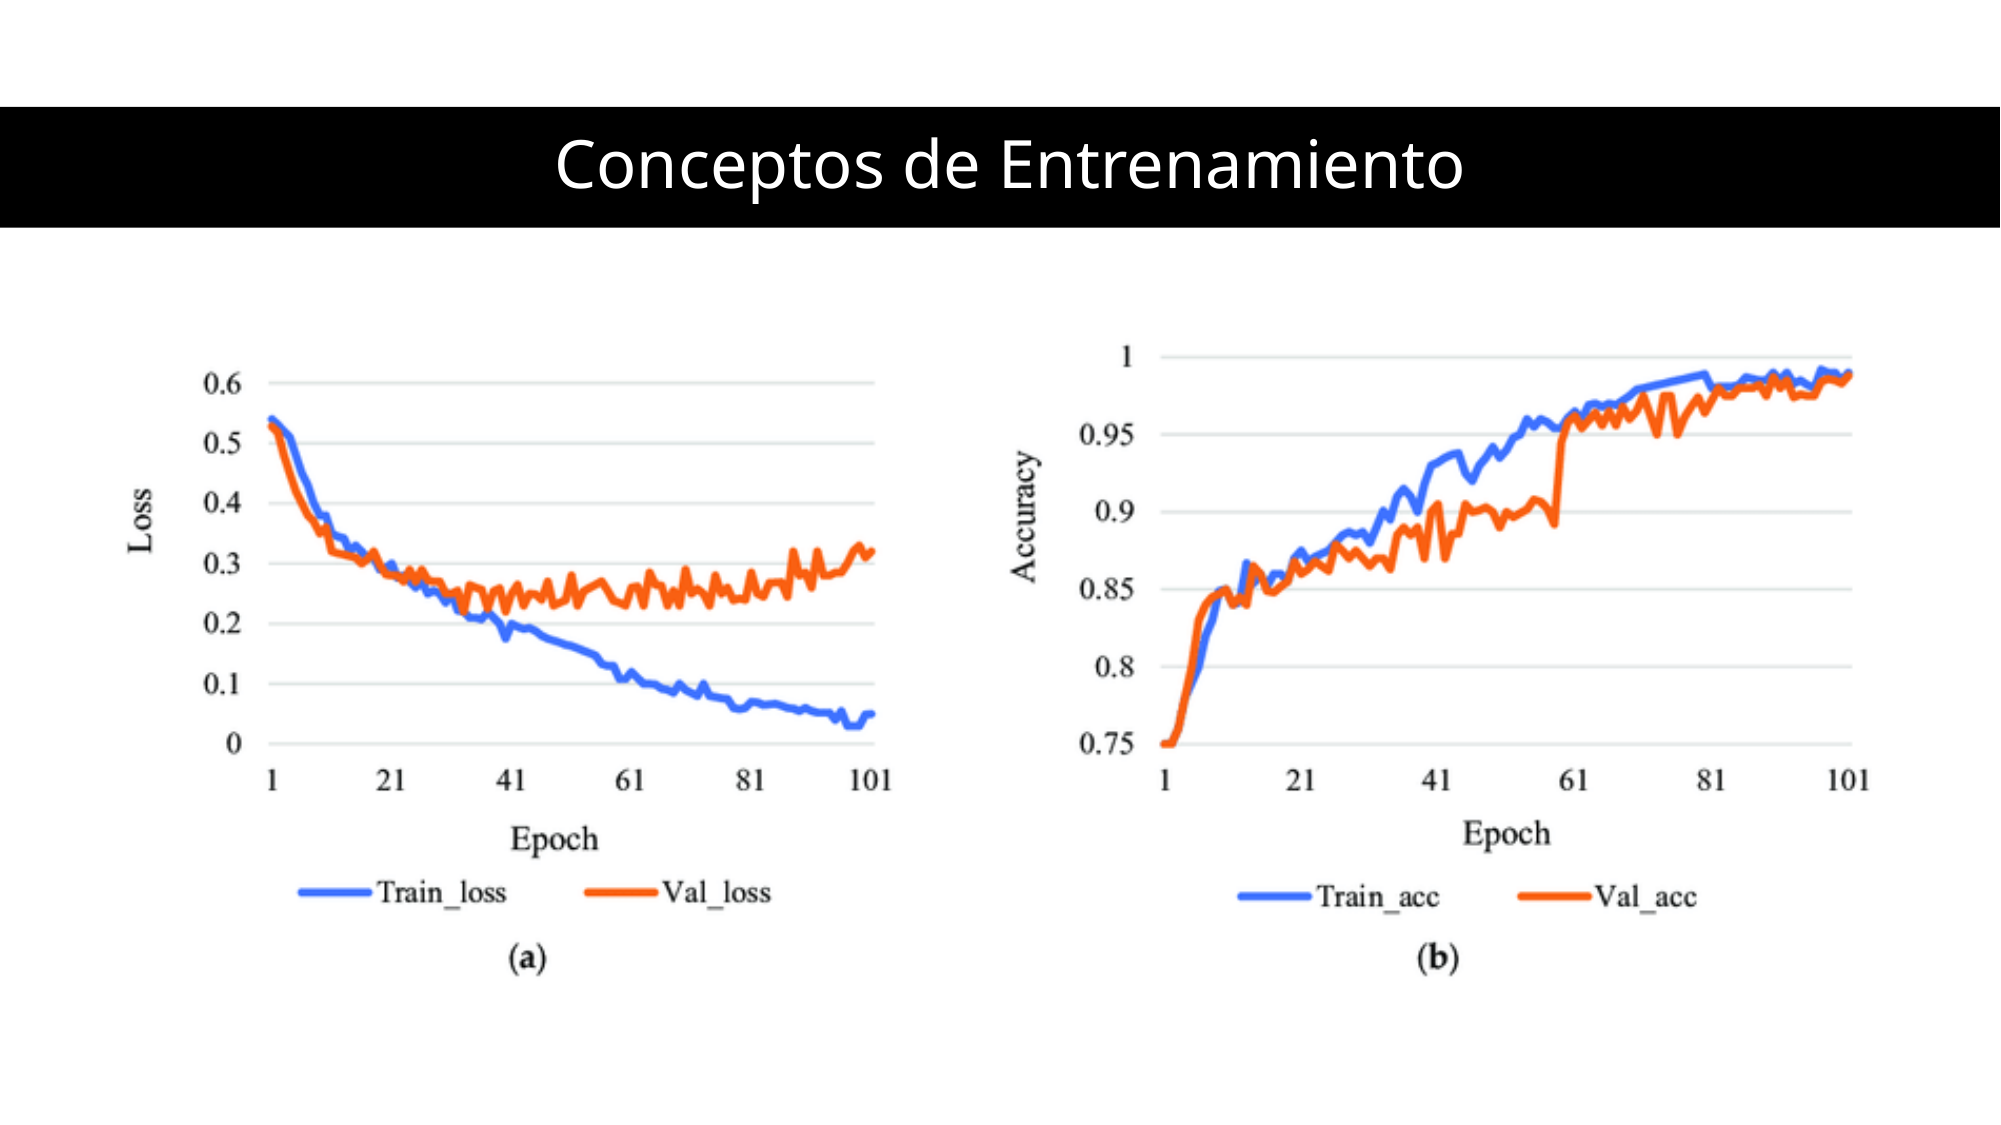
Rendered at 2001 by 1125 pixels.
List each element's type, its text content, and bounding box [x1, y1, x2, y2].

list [104, 318, 1895, 985]
title Conceptos de Entrenamiento [91, 105, 1931, 228]
text_box [0, 105, 2000, 229]
